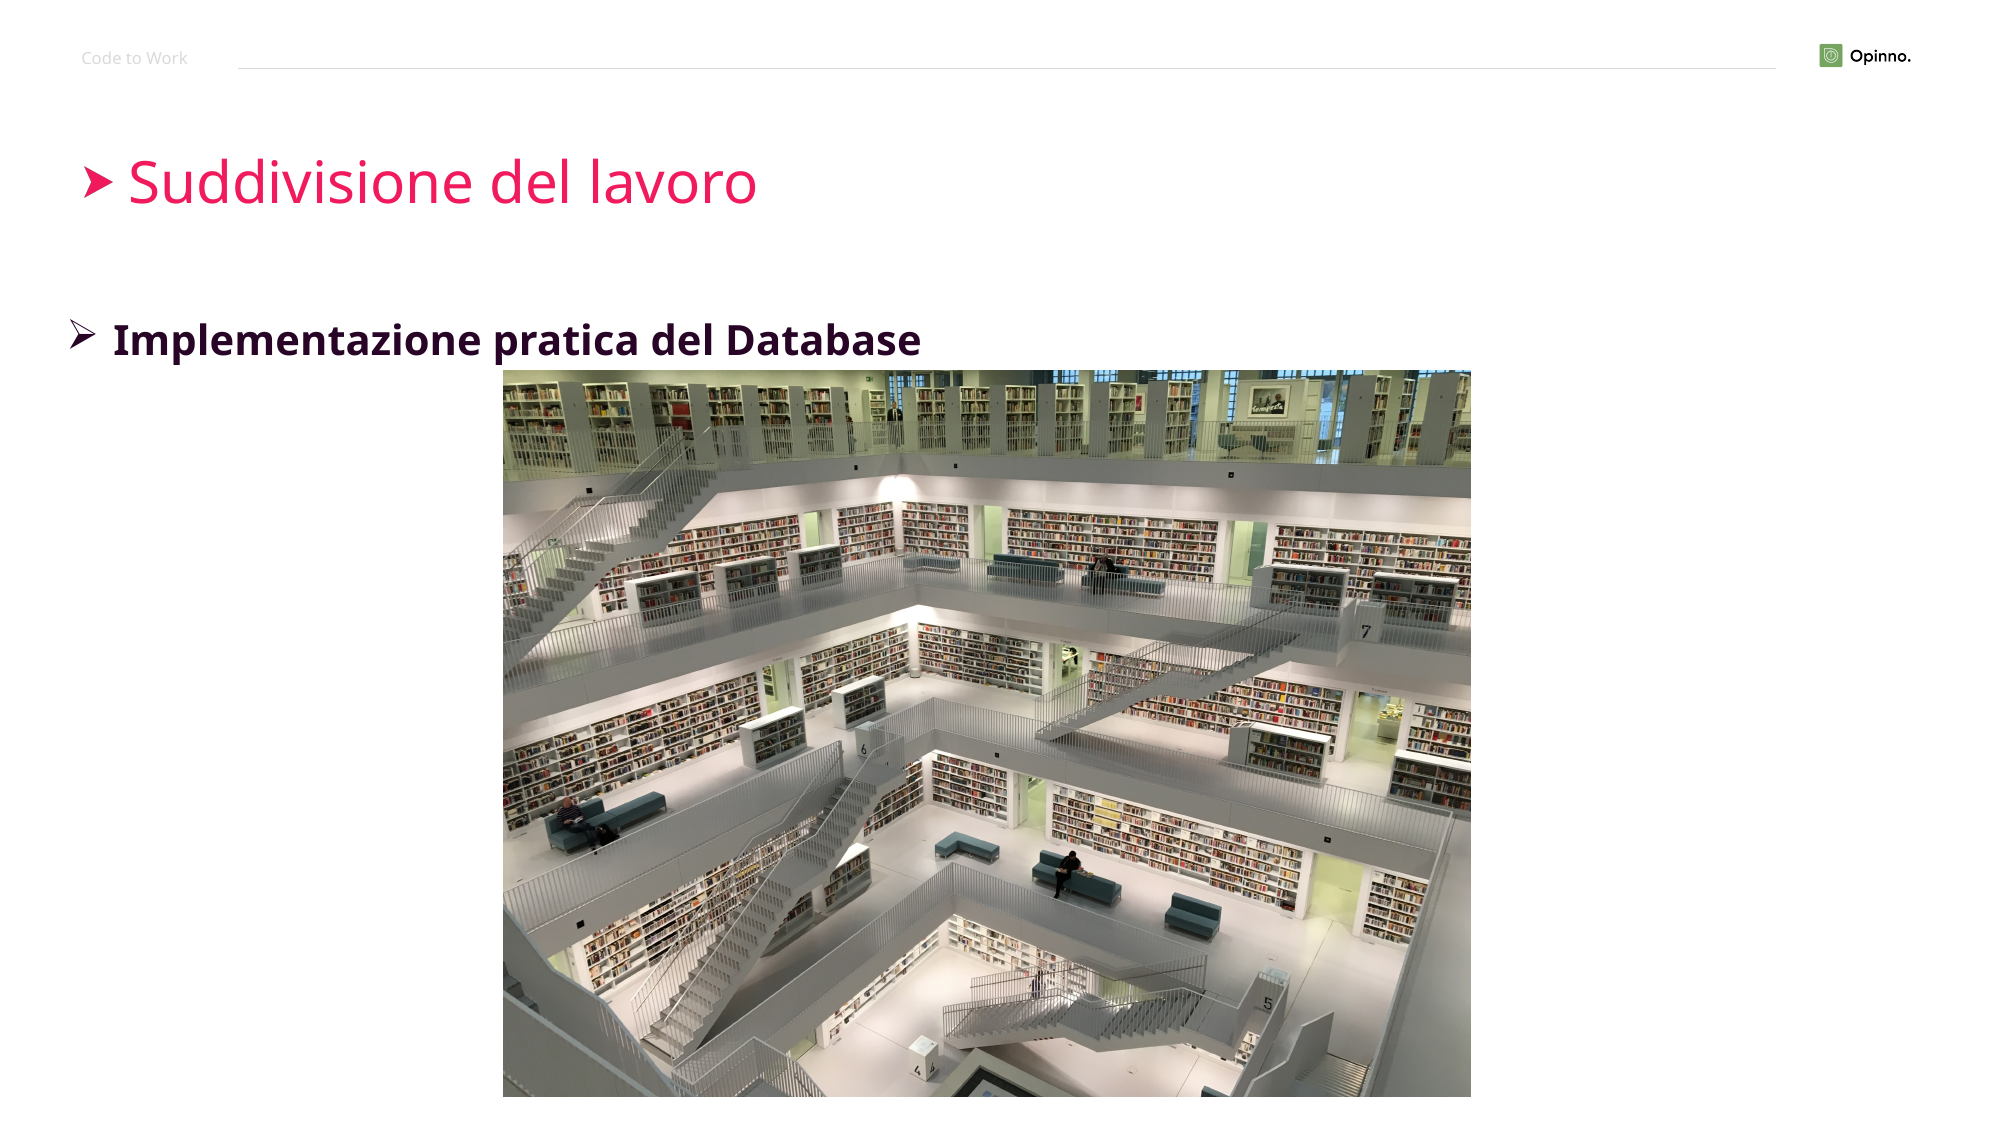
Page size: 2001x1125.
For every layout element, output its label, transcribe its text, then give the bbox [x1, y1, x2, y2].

text_box Code to Work [66, 40, 257, 73]
picture [84, 166, 113, 198]
text_box Suddivisione del lavoro [113, 138, 1916, 216]
text_box Implementazione pratica del Database [66, 291, 940, 381]
picture [502, 370, 1471, 1097]
picture [1796, 21, 1934, 91]
